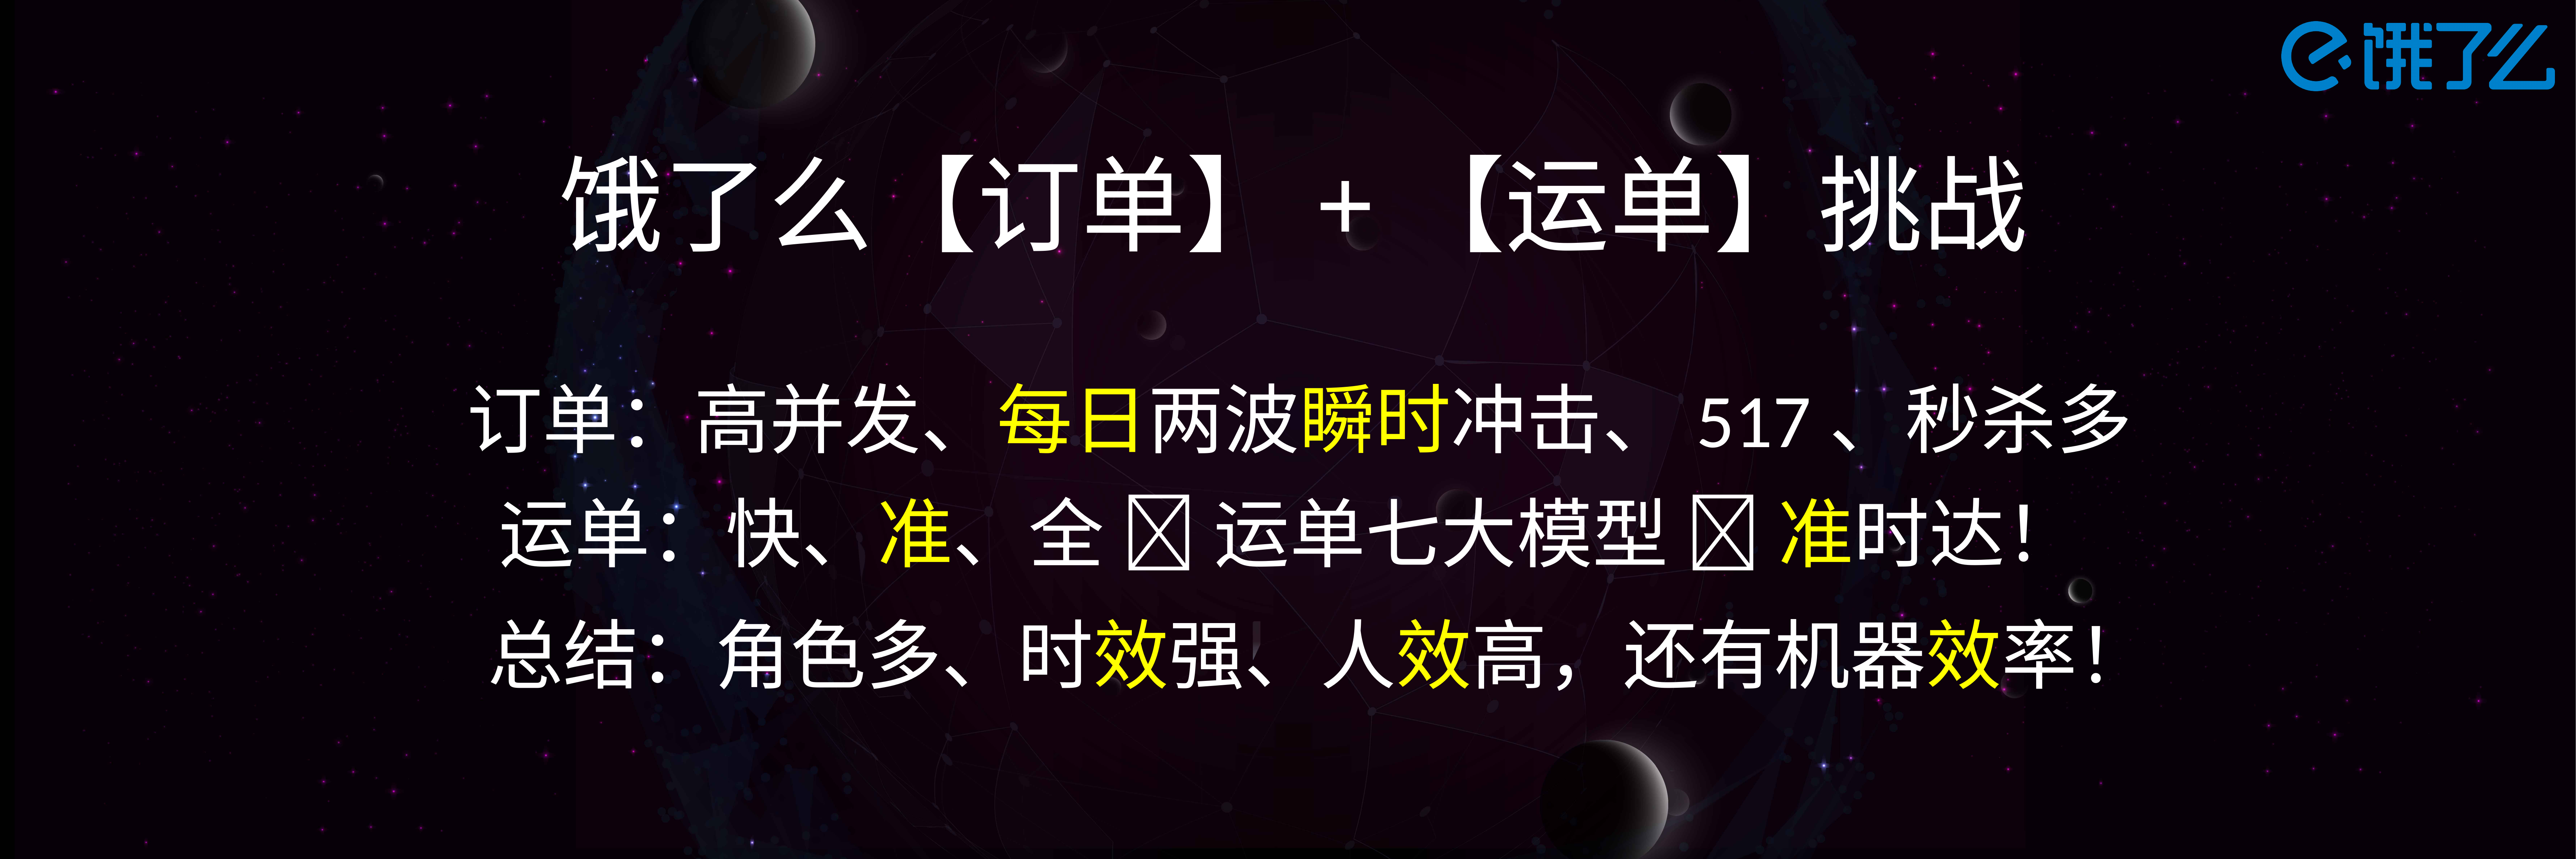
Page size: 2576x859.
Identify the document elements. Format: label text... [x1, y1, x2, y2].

picture [2281, 21, 2555, 91]
text_box 运单：快、准、全  运单七大模型  准时达！ [388, 483, 2191, 579]
text_box 总结：角色多、时效强、人效高，还有机器效率！ [371, 604, 2270, 701]
text_box 订单：高并发、每日两波瞬时冲击、517、秒杀多 [430, 369, 2169, 465]
text_box 饿了么【订单】+【运单】挑战 [300, 136, 2287, 267]
